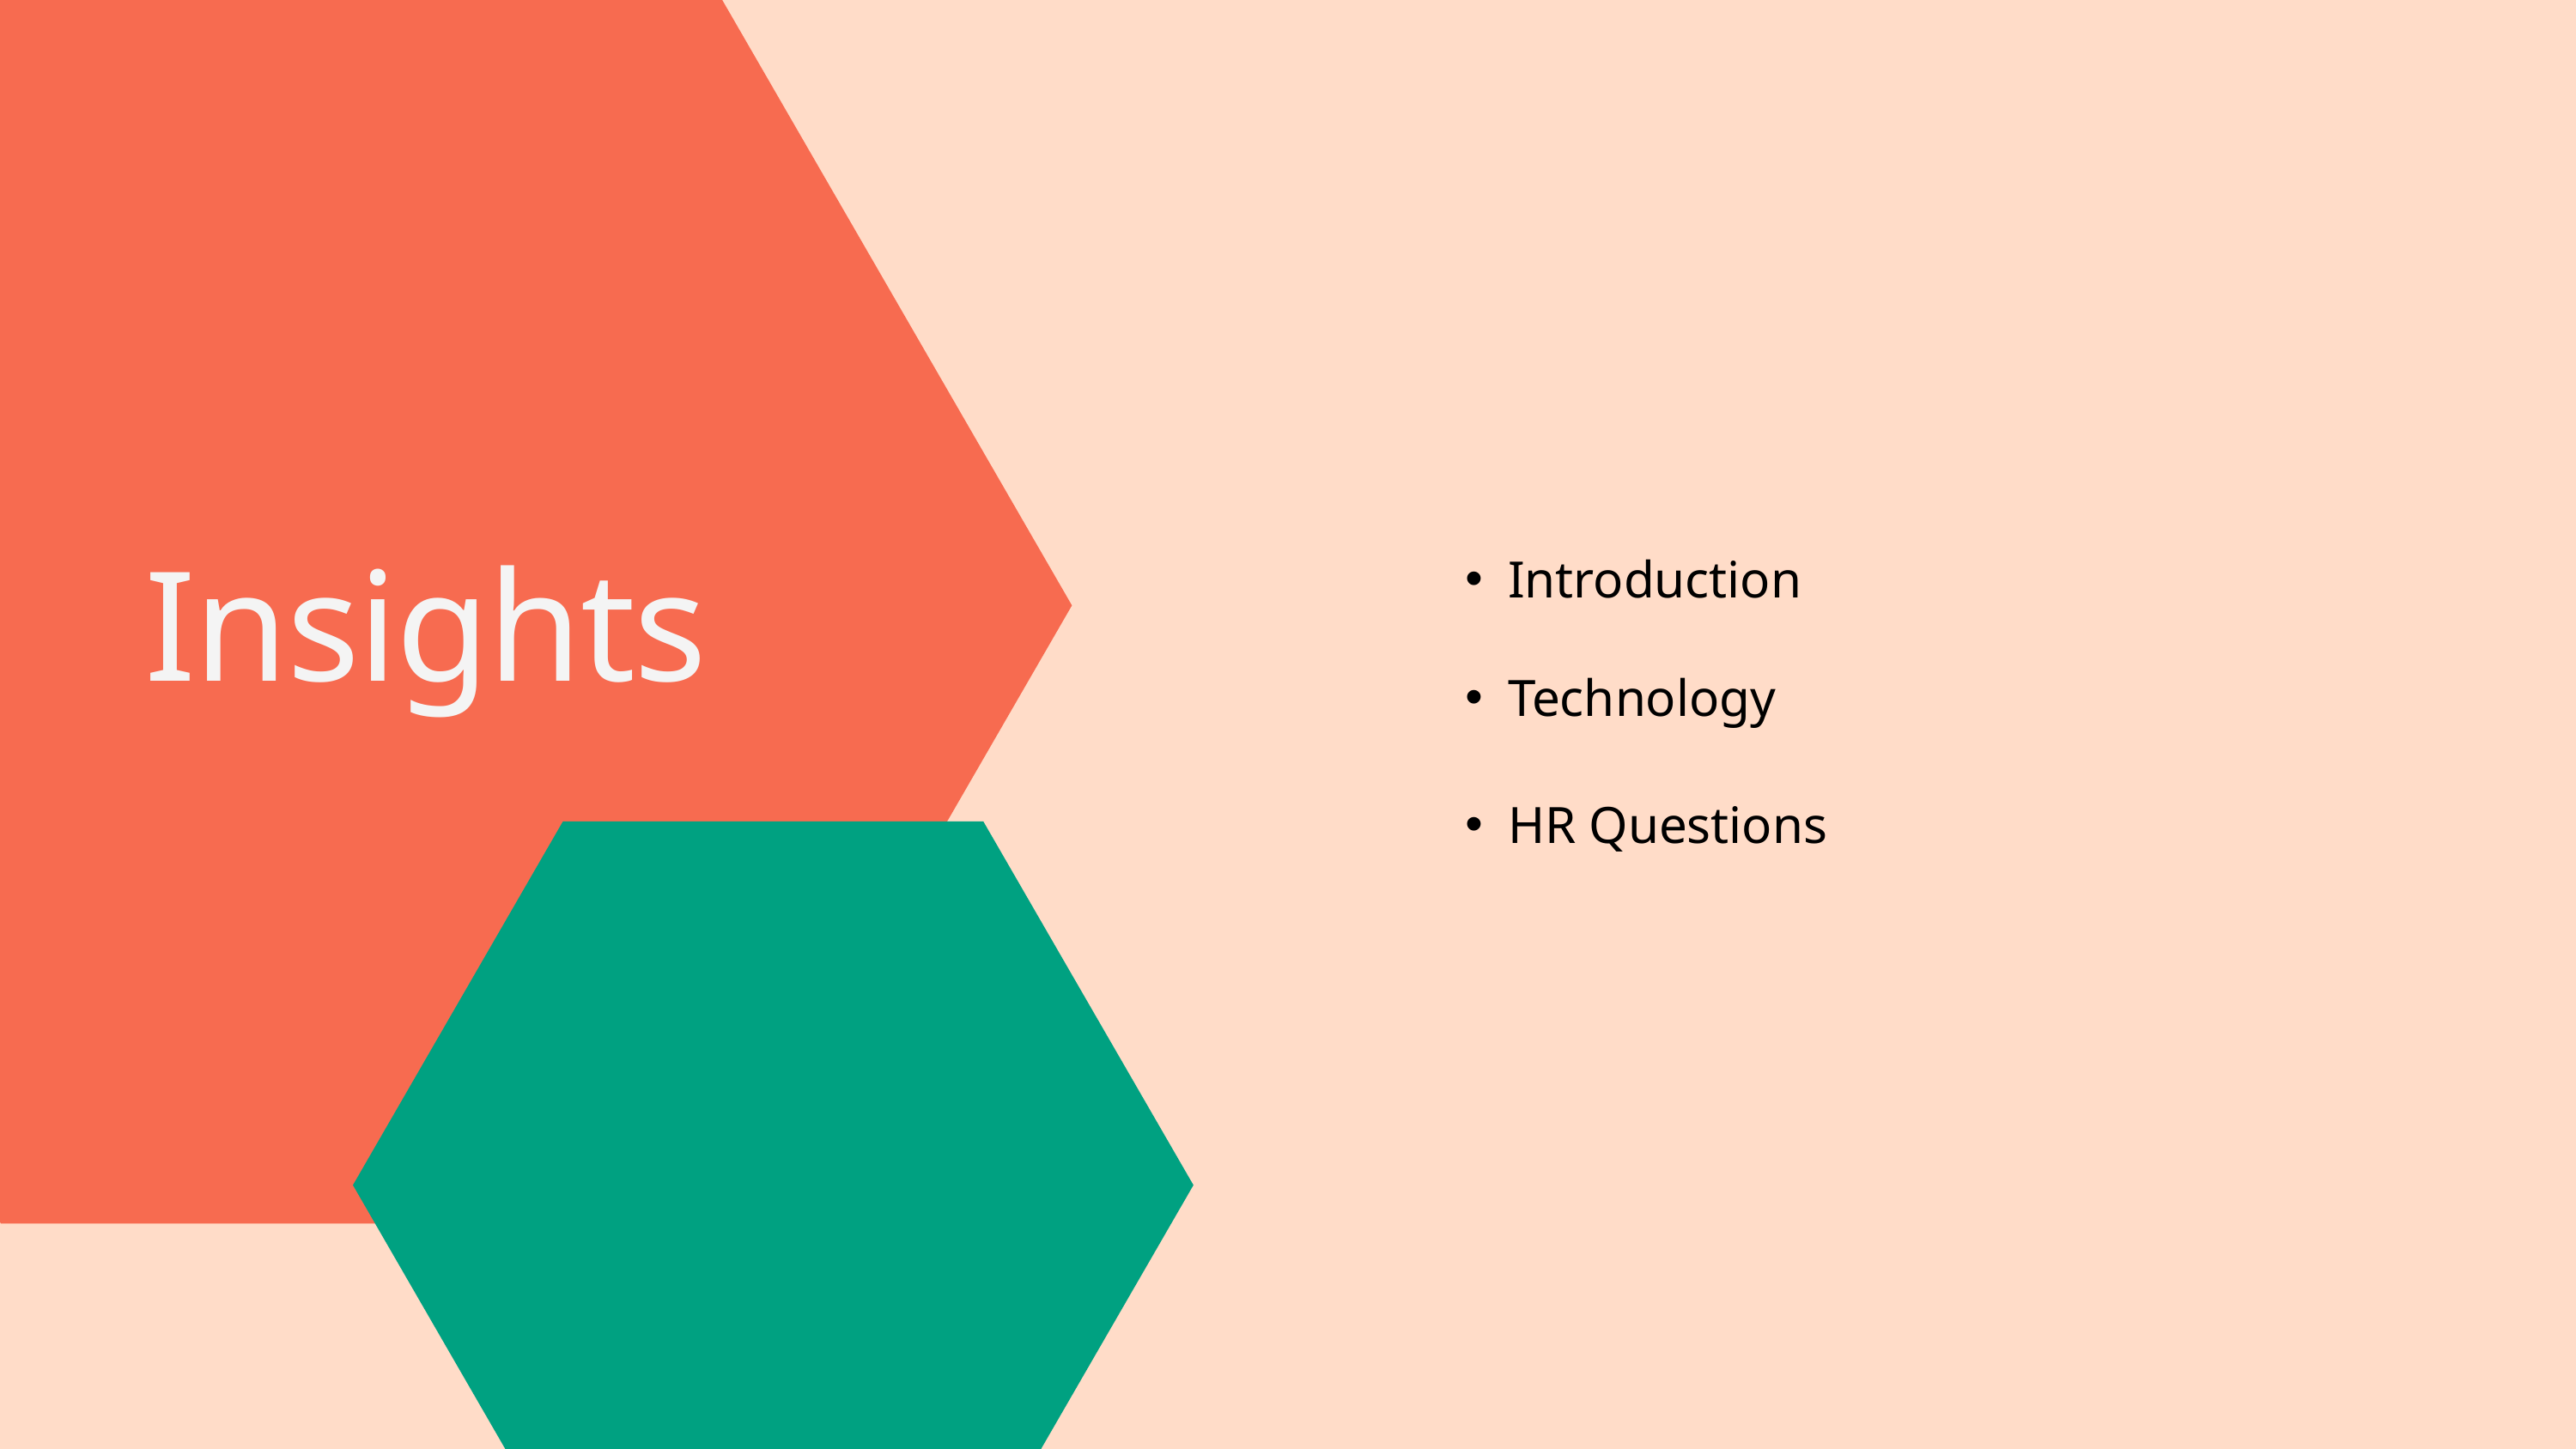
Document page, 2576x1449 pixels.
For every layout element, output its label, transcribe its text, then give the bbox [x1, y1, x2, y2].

text_box Technology [1422, 656, 2283, 727]
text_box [0, 0, 1072, 1224]
text_box HR Questions [1422, 783, 2283, 854]
text_box Introduction [1422, 537, 2283, 609]
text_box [352, 821, 1194, 1449]
